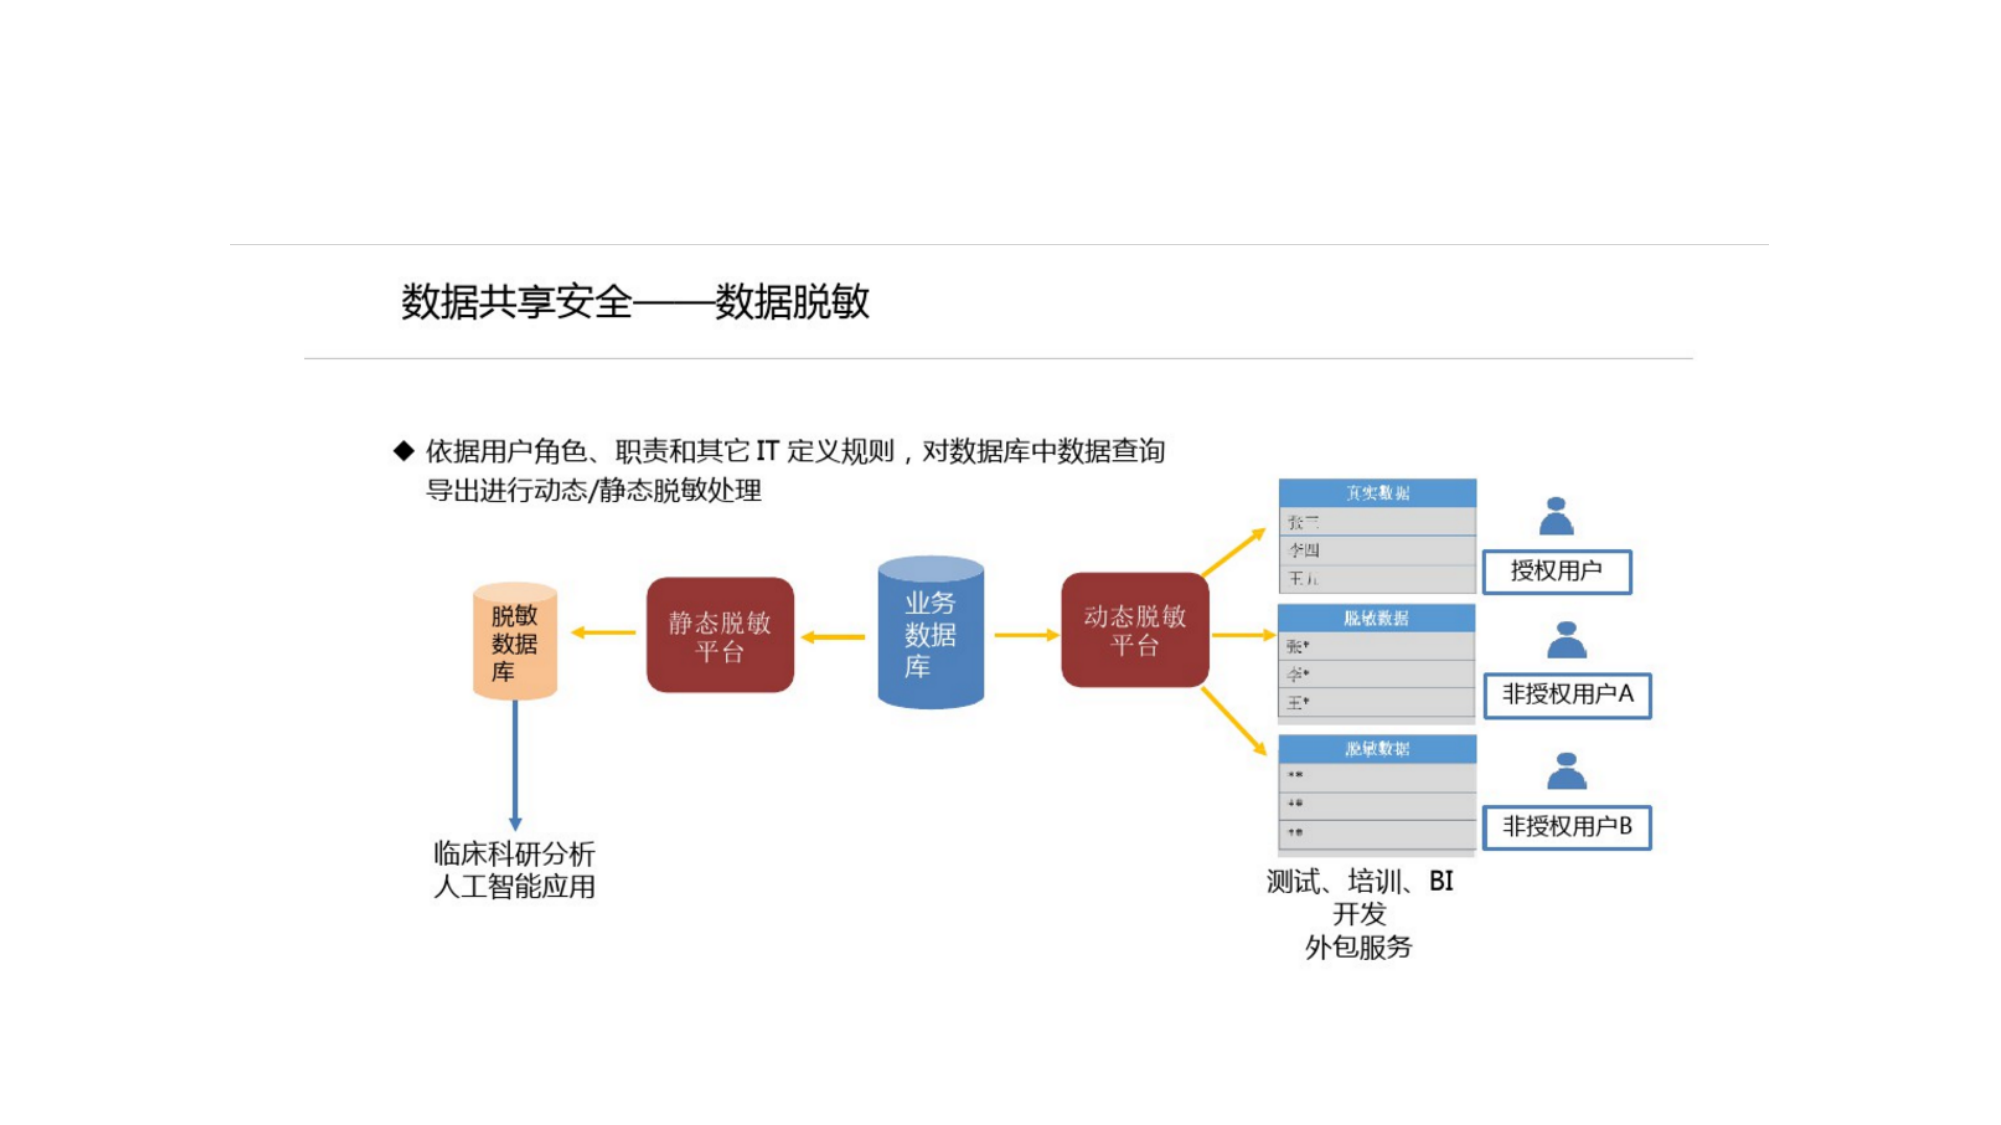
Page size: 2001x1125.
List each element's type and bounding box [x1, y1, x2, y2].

list [230, 244, 1769, 1026]
